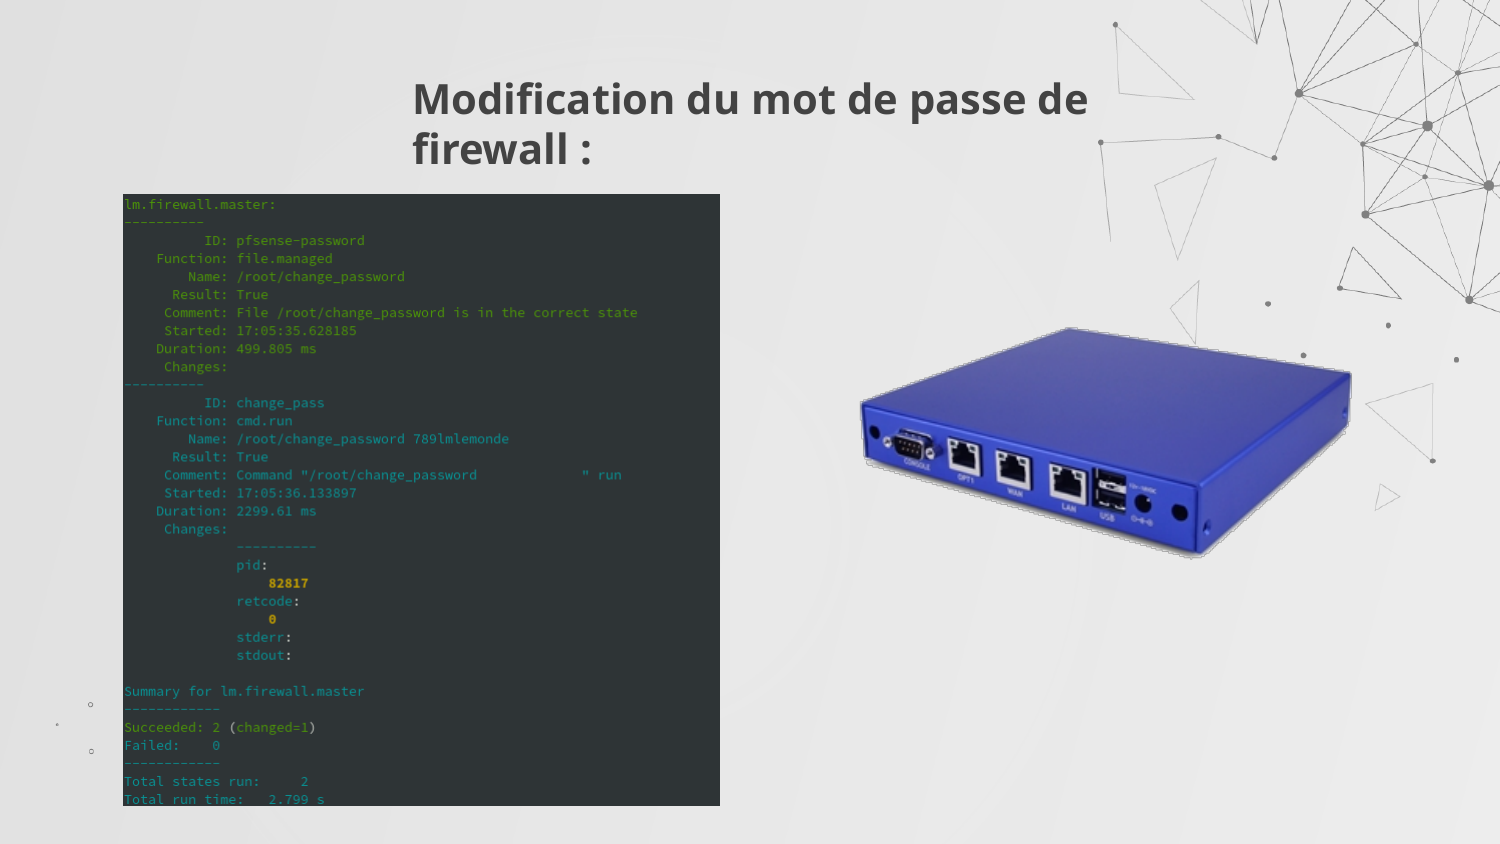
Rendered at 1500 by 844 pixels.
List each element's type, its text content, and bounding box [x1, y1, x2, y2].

title Modification du mot de passe de firewall : [322, 57, 1178, 214]
picture [0, 0, 1500, 844]
